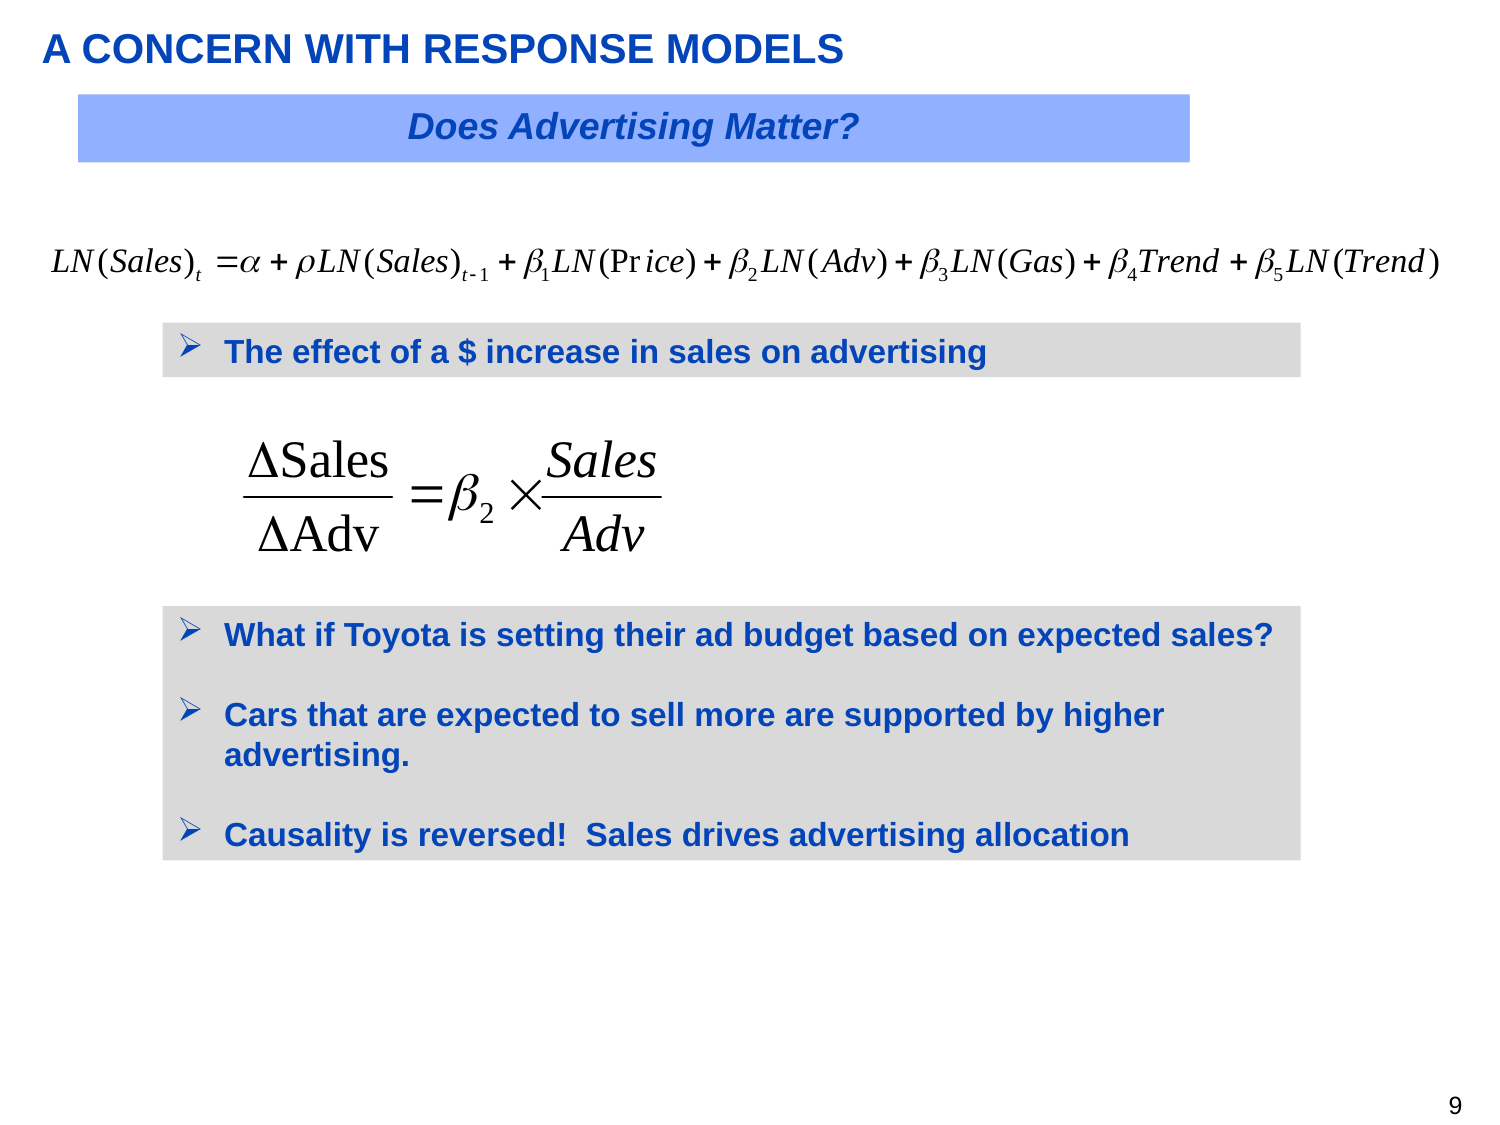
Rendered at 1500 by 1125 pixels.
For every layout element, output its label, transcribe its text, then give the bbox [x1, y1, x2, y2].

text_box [234, 426, 675, 563]
text_box What if Toyota is setting their ad budget based on expected sales? Cars that are expected to sell more are supported by higher advertising. Causality is reversed! Sales drives advertising allocation [162, 606, 1301, 861]
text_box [44, 237, 1446, 290]
text_box Does Advertising Matter? [78, 94, 1190, 161]
text_box The effect of a $ increase in sales on advertising [162, 322, 1301, 378]
slide_number 8 [1149, 1089, 1463, 1121]
text_box A CONCERN WITH RESPONSE MODELS [26, 14, 1377, 65]
